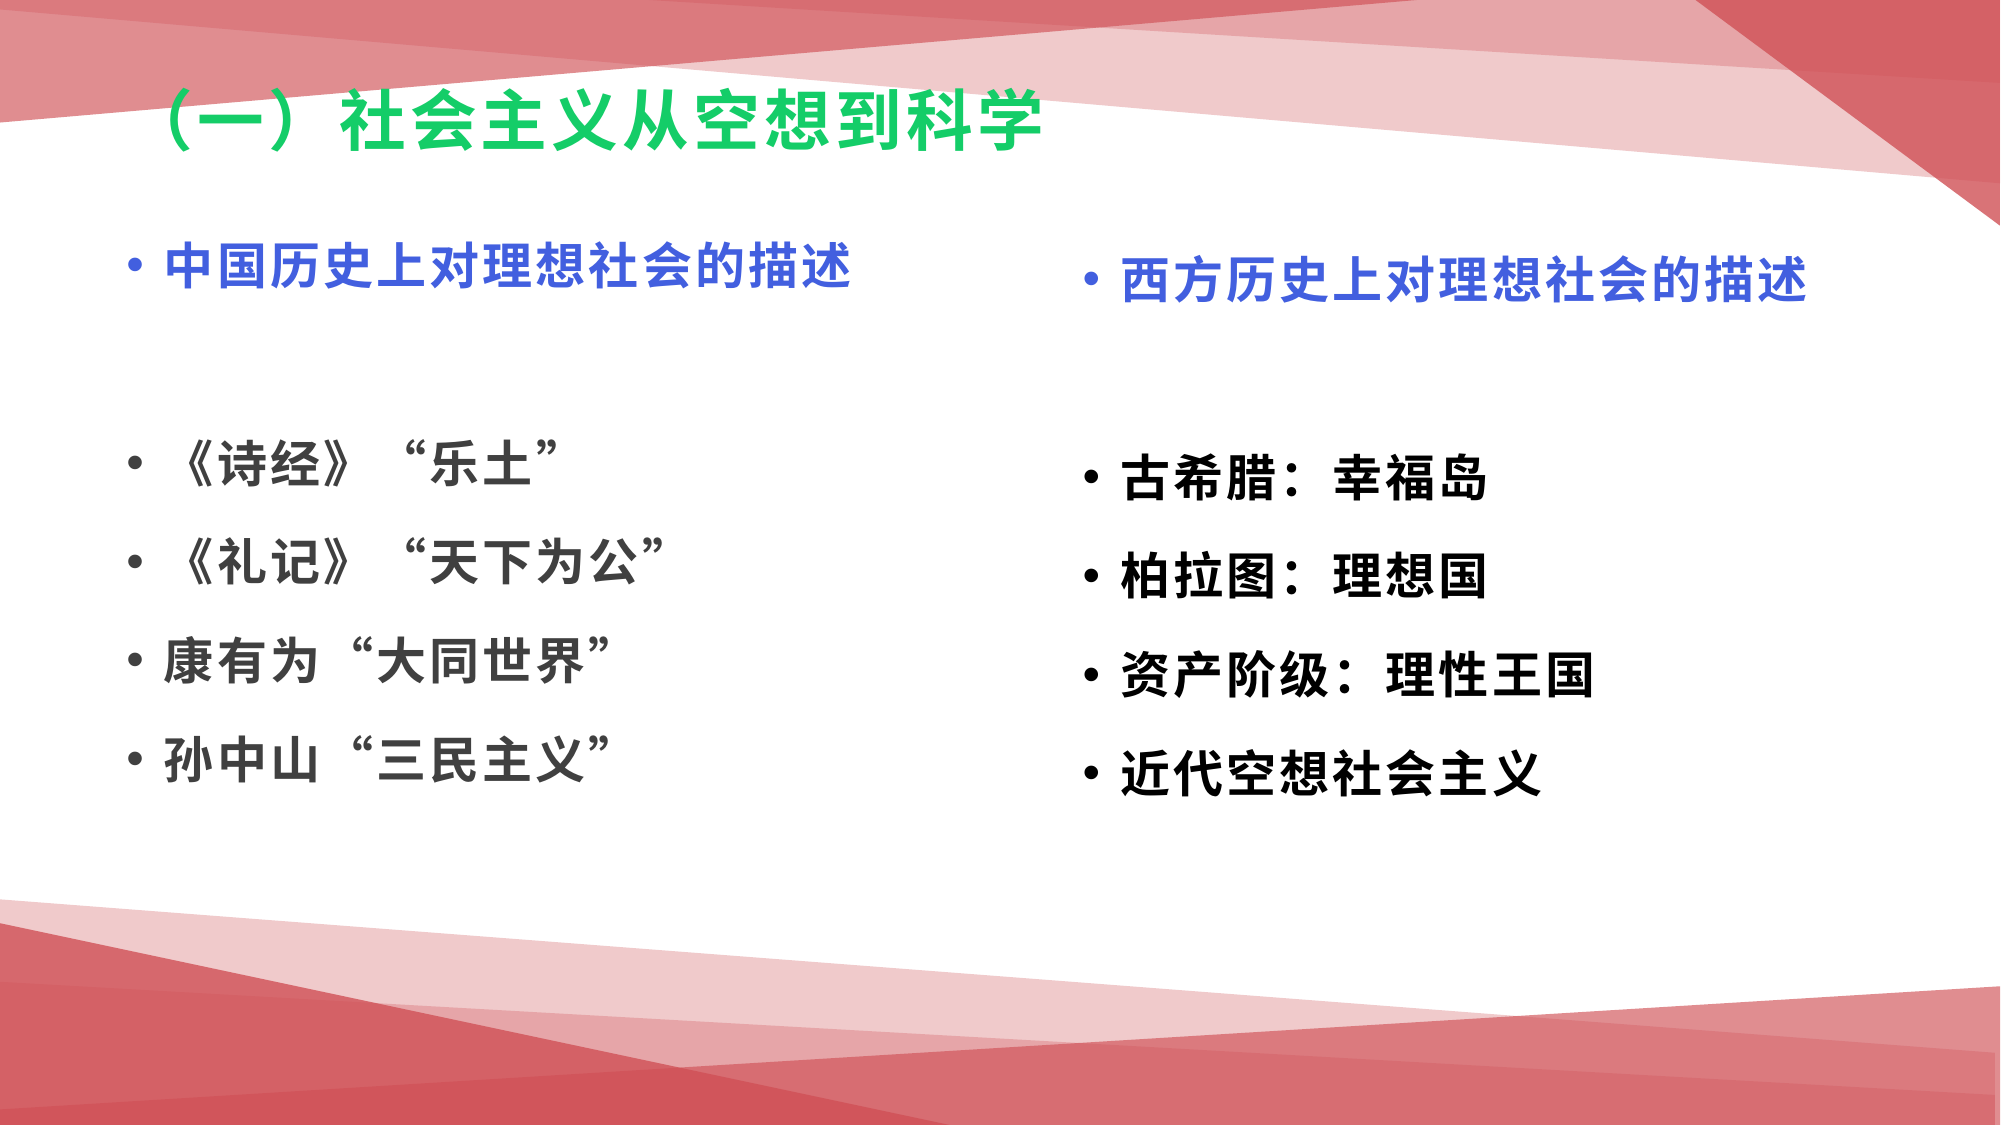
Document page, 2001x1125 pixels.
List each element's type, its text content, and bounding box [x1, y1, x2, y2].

list 中国历史上对理想社会的描述 《诗经》“乐土” 《礼记》“天下为公” 康有为“大同世界” 孙中山“三民主义” [109, 216, 929, 1041]
list 西方历史上对理想社会的描述 古希腊：幸福岛 柏拉图：理想国 资产阶级：理性王国 近代空想社会主义 [1066, 230, 1870, 936]
title （一）社会主义从空想到科学 [109, 72, 1891, 146]
